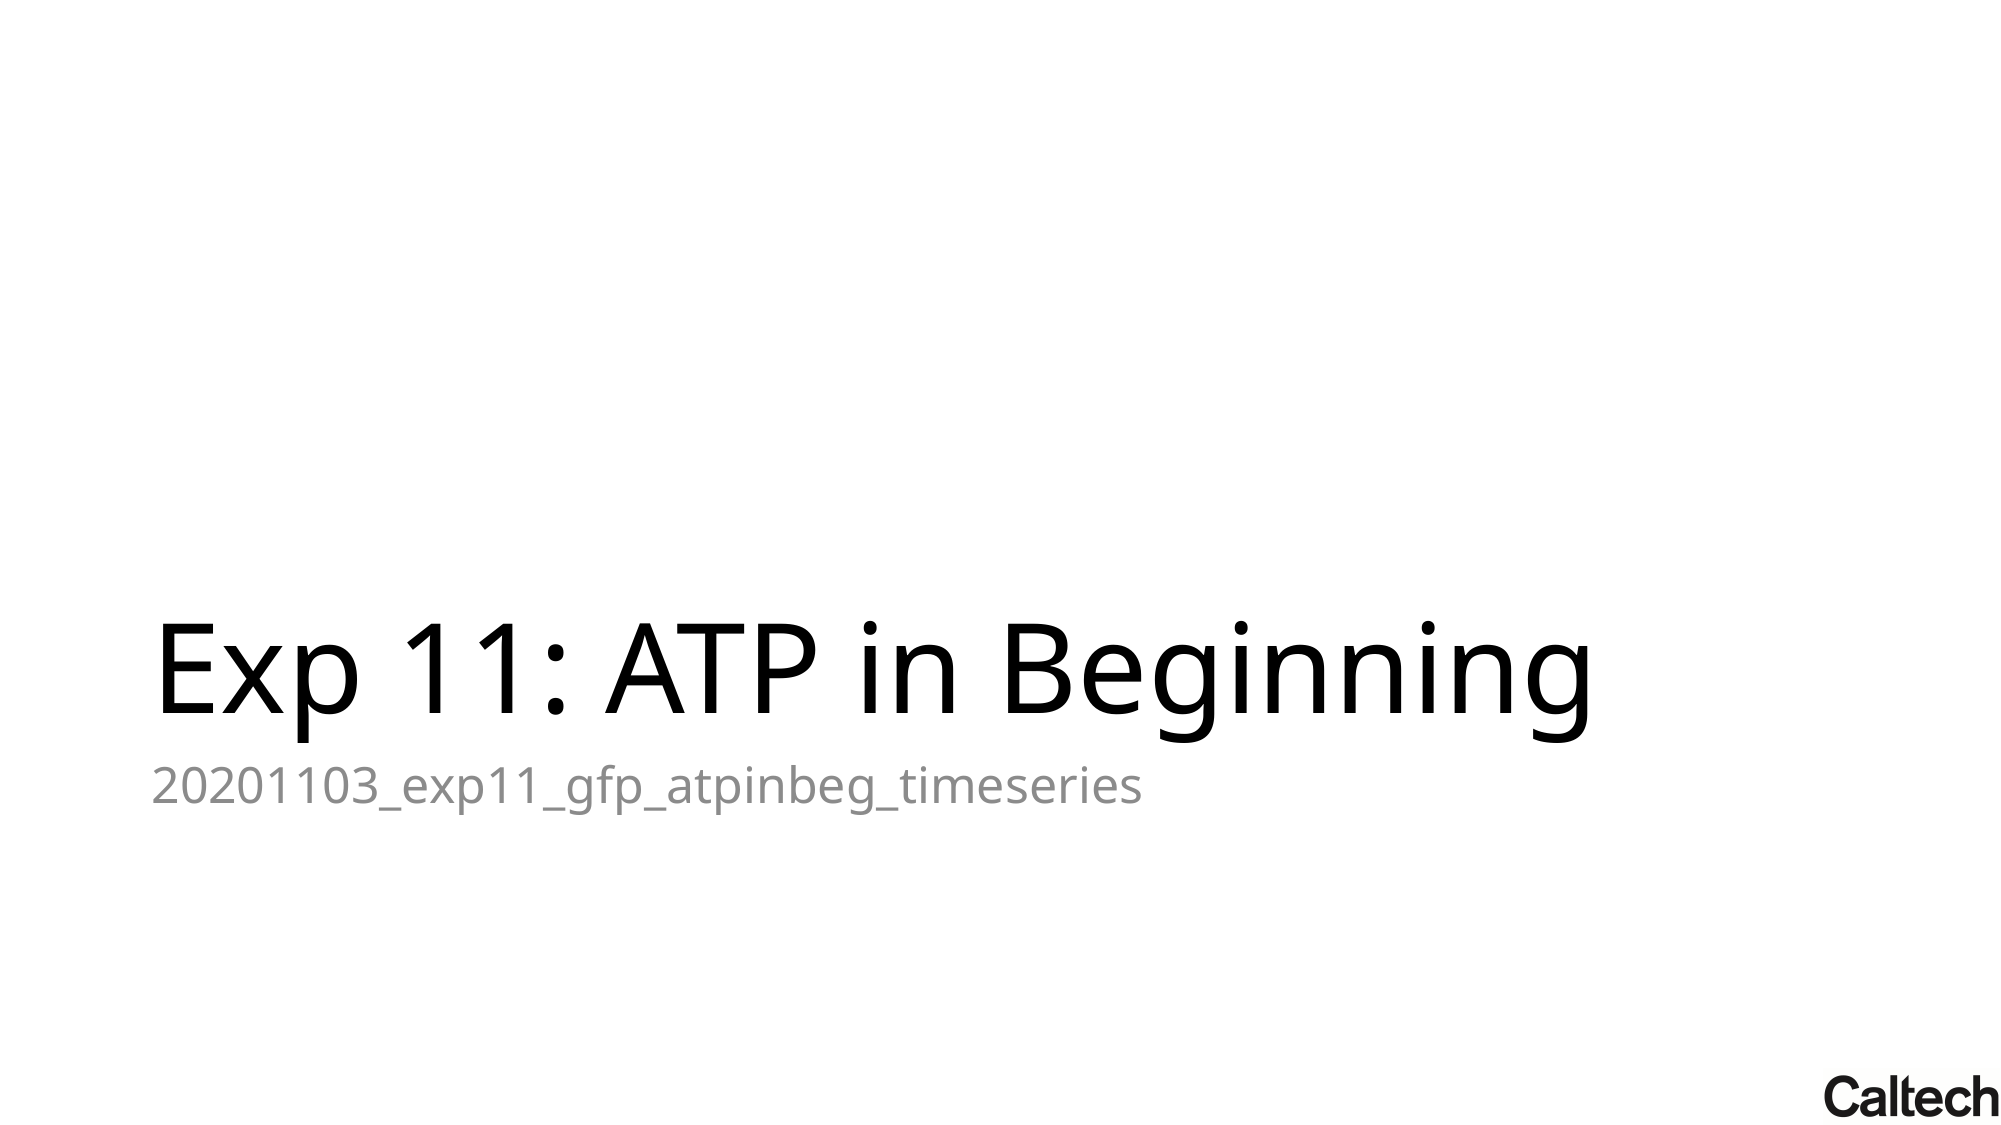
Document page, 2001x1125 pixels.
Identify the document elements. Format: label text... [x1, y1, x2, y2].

picture [1823, 1068, 2000, 1125]
list 20201103_exp11_gfp_atpinbeg_timeseries [136, 752, 1862, 999]
title Exp 11: ATP in Beginning [136, 280, 1862, 749]
